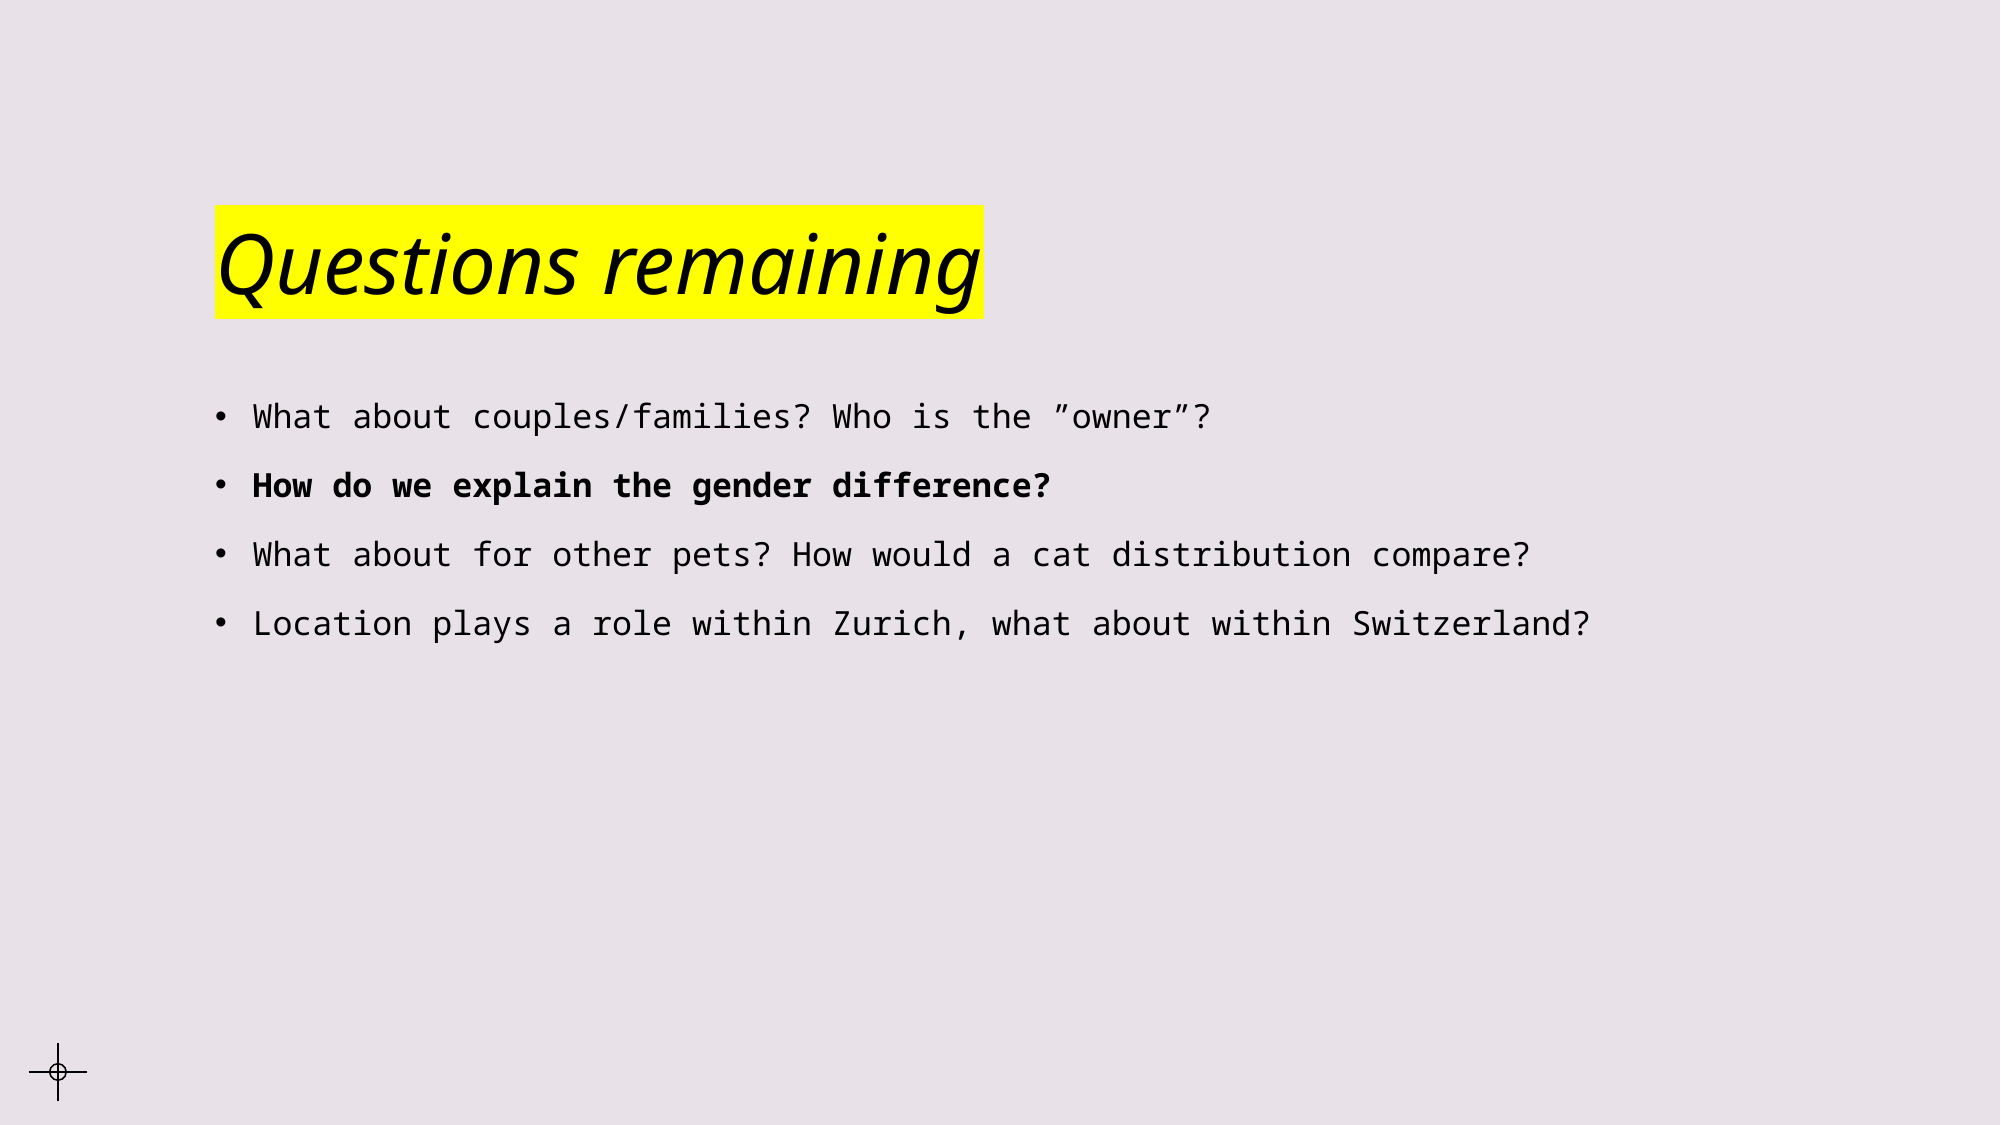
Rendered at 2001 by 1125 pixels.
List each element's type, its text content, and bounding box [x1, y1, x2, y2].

title Questions remaining [200, 59, 1758, 319]
list What about couples/families? Who is the ”owner”? How do we explain the gender difference? What about for other pets? How would a cat distribution compare? Location plays a role within Zurich, what about within Switzerland? [200, 380, 1758, 1013]
